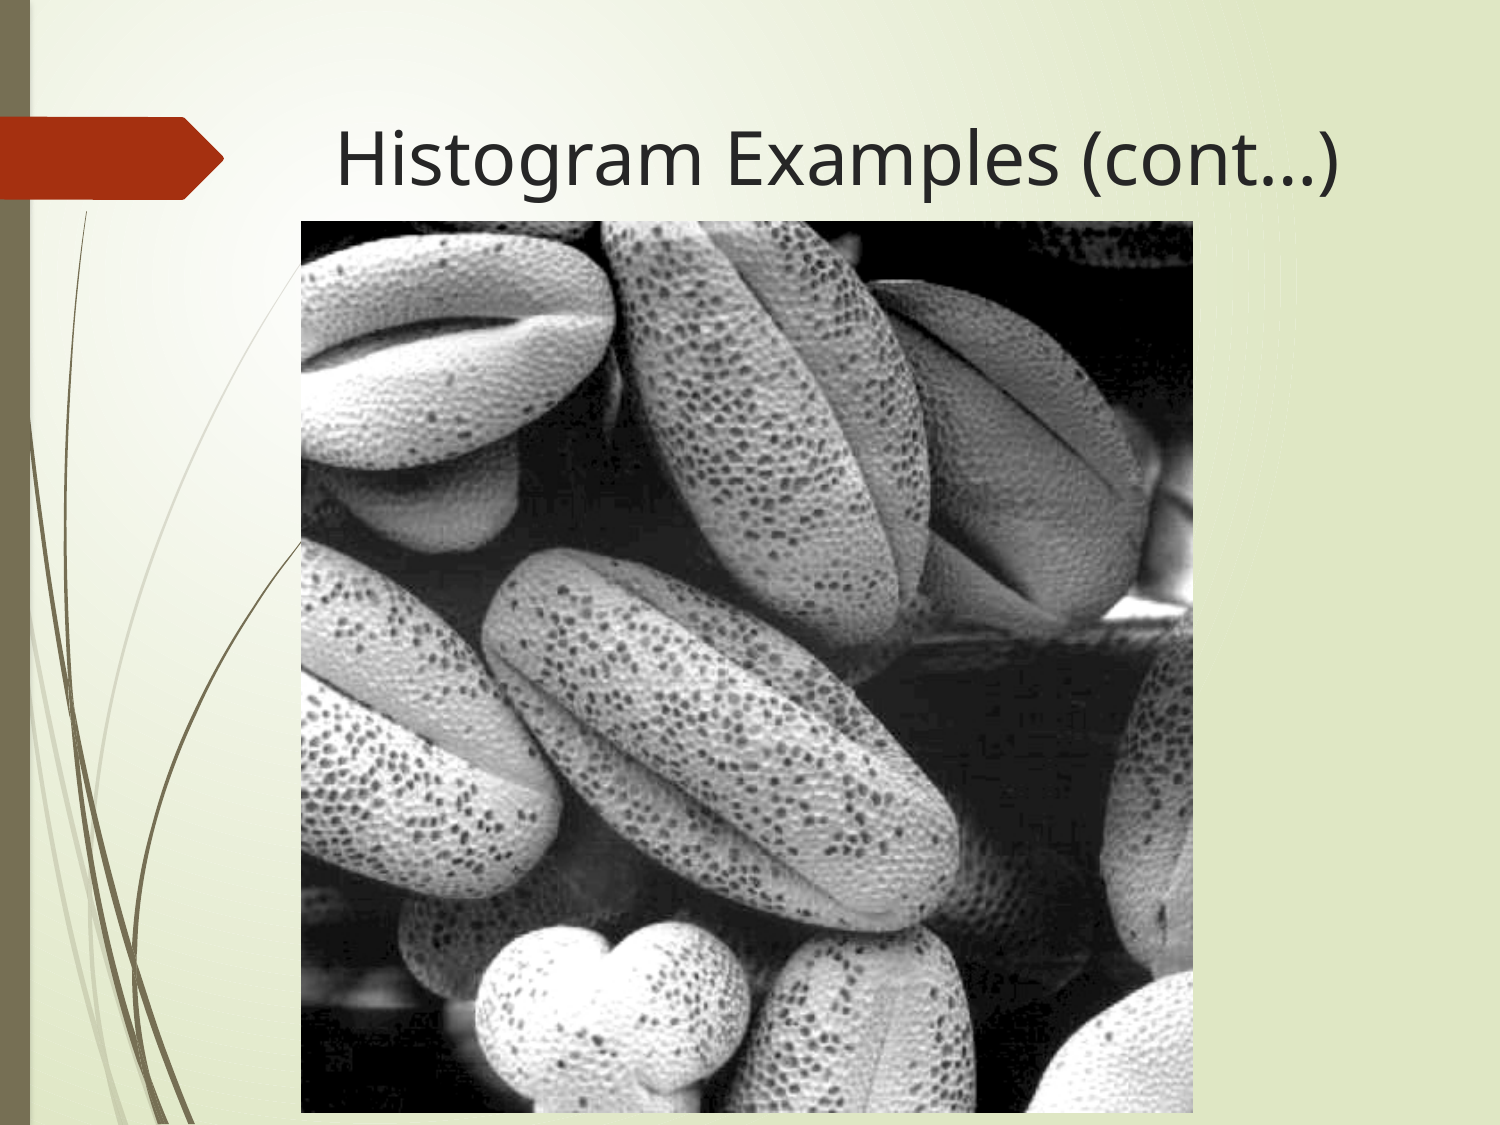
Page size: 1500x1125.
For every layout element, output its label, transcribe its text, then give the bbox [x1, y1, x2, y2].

picture [301, 221, 1193, 1113]
title Histogram Examples (cont…) [319, 102, 1400, 313]
